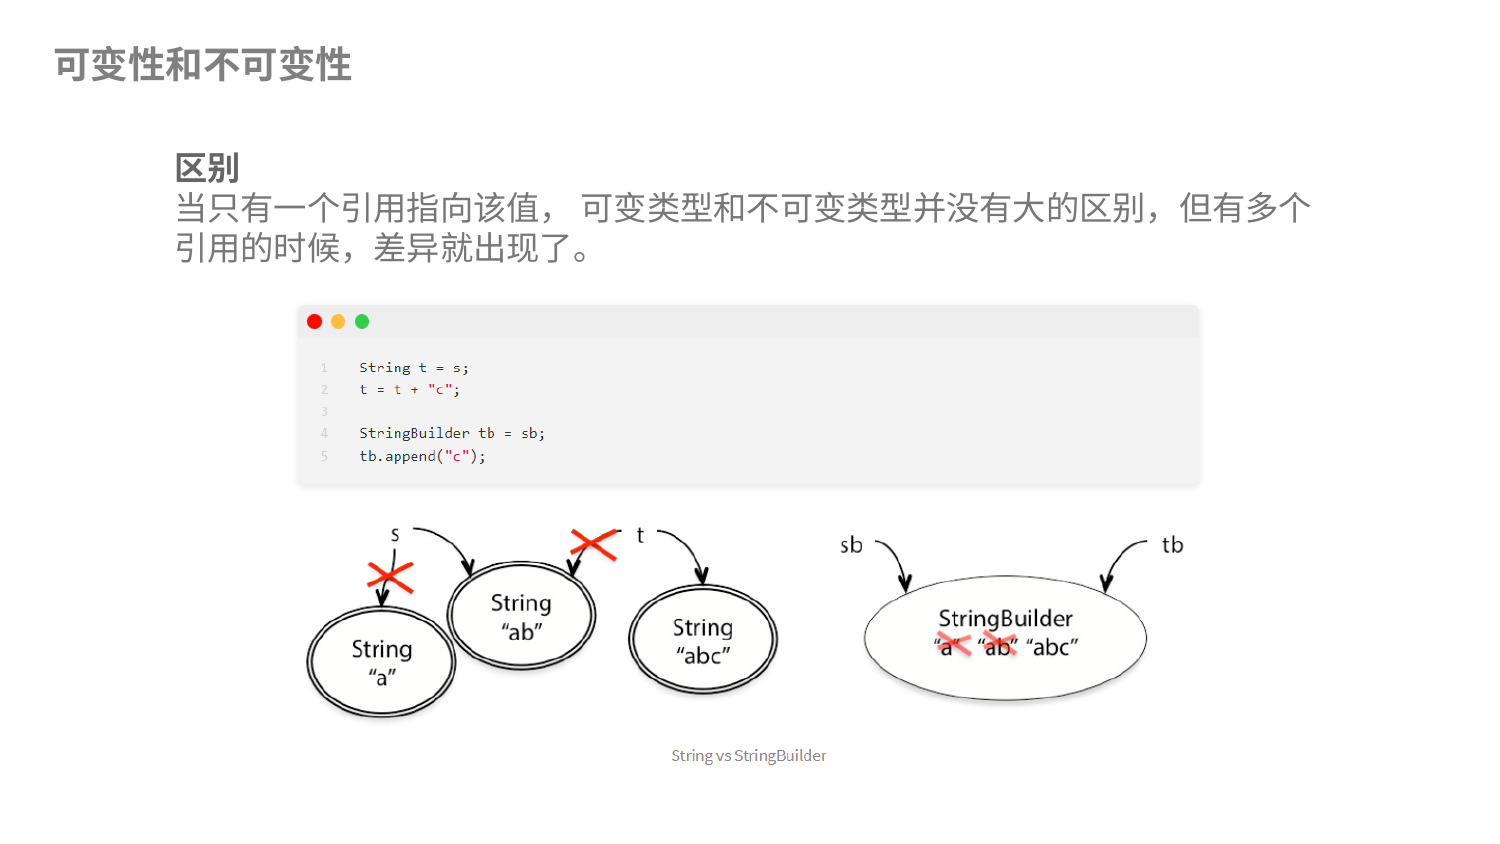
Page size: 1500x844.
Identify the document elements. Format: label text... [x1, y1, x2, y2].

text_box 可变性和不可变性 [53, 32, 467, 95]
picture [286, 291, 1214, 775]
text_box 区别 当只有一个引用指向该值， 可变类型和不可变类型并没有大的区别，但有多个引用的时候，差异就出现了。 [159, 139, 1341, 275]
